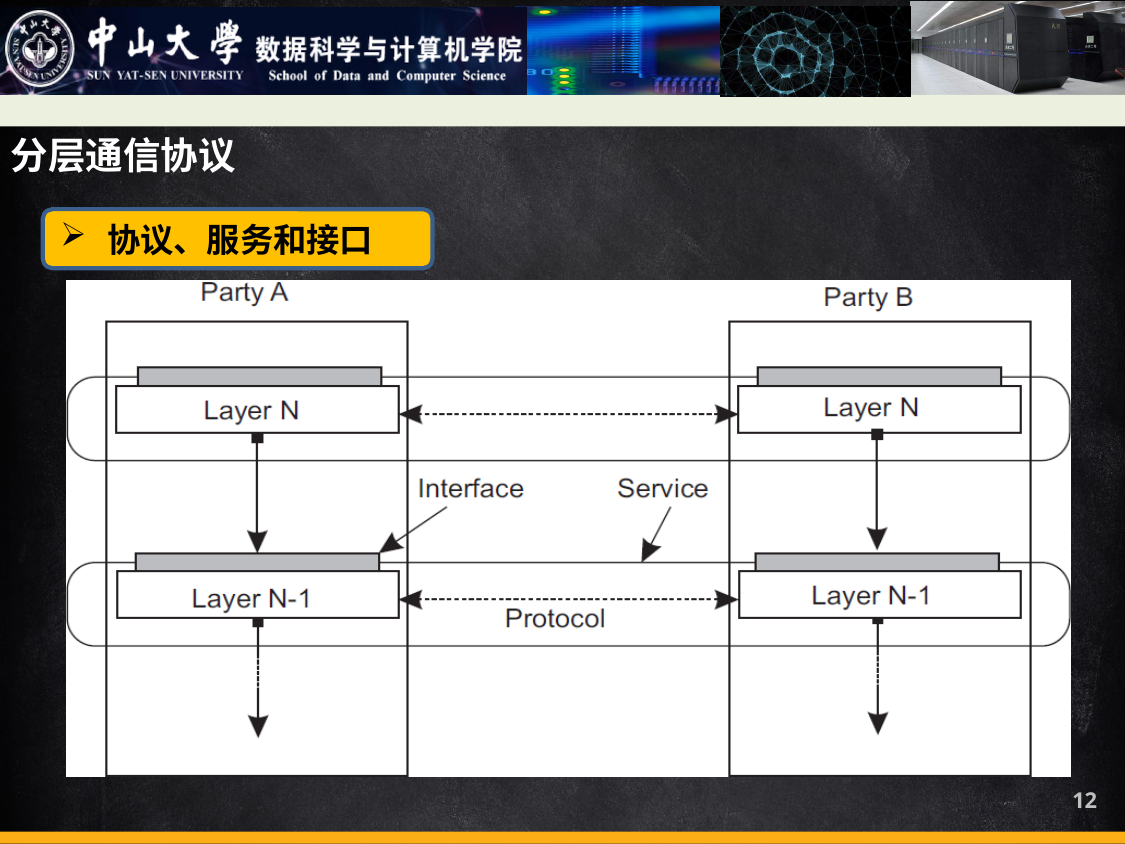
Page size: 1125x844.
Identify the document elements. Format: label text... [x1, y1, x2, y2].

picture [0, 0, 1125, 97]
text_box 协议、服务和接口 [40, 207, 435, 271]
text_box 分层通信协议 [0, 124, 752, 185]
picture [0, 127, 1125, 831]
